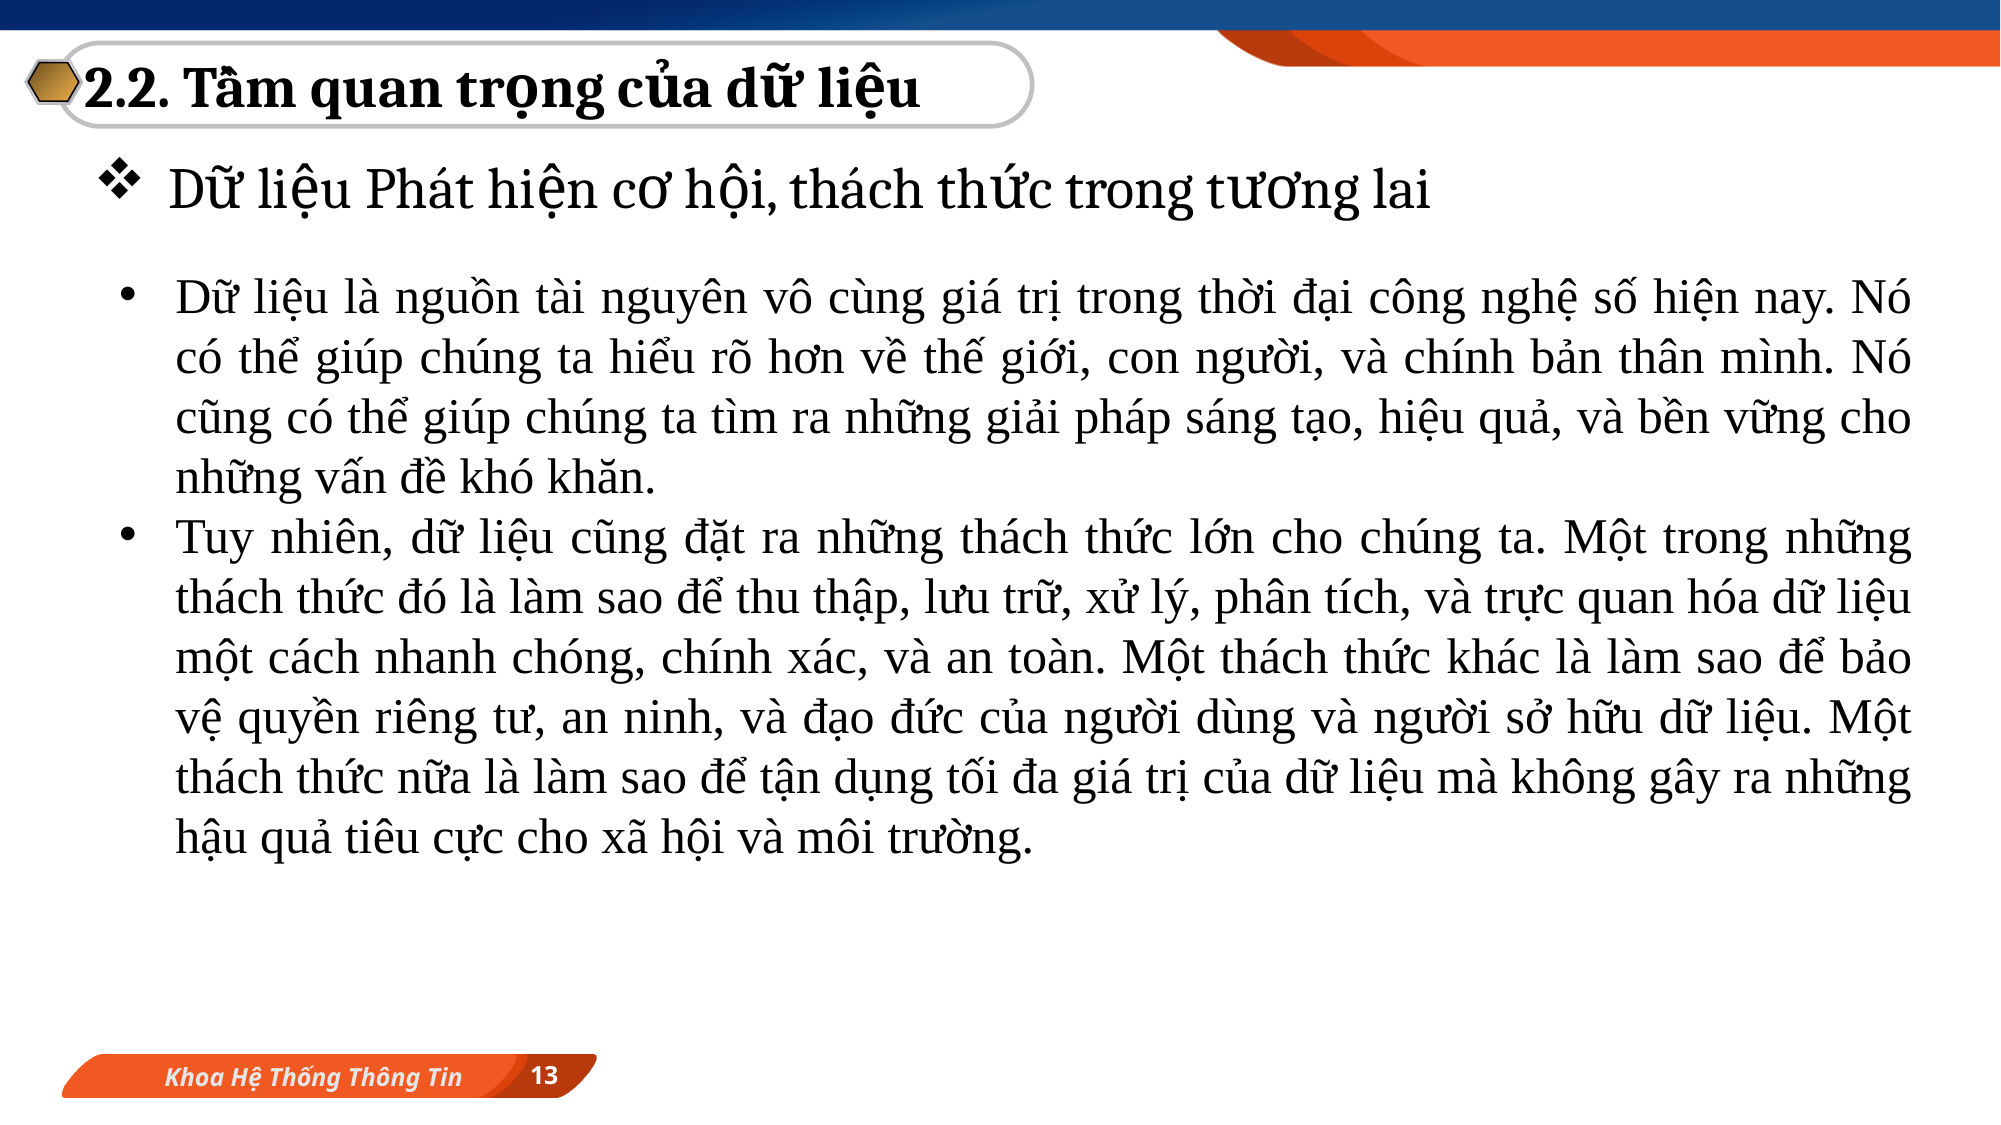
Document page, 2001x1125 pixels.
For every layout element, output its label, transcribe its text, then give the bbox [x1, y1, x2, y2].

picture [0, 0, 2001, 71]
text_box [24, 42, 1033, 127]
text_box Dữ liệu là nguồn tài nguyên vô cùng giá trị trong thời đại công nghệ số hiện nay. Nó có thể giúp chúng ta hiểu rõ hơn về thế giới, con người, và chính bản thân mình. Nó cũng có thể giúp chúng ta tìm ra những giải pháp sáng tạo, hiệu quả, và bền vững cho những vấn đề khó khăn. Tuy nhiên, dữ liệu cũng đặt ra những thách thức lớn cho chúng ta. Một trong những thách thức đó là làm sao để thu thập, lưu trữ, xử lý, phân tích, và trực quan hóa dữ liệu một cách nhanh chóng, chính xác, và an toàn. Một thách thức khác là làm sao để bảo vệ quyền riêng tư, an ninh, và đạo đức của người dùng và người sở hữu dữ liệu. Một thách thức nữa là làm sao để tận dụng tối đa giá trị của dữ liệu mà không gây ra những hậu quả tiêu cực cho xã hội và môi trường. [104, 256, 1929, 932]
slide_number 13 [508, 1046, 574, 1106]
picture [34, 1017, 624, 1125]
footer Khoa Hệ Thống Thông Tin [119, 1054, 508, 1098]
text_box Dữ liệu Phát hiện cơ hội, thách thức trong tương lai [78, 143, 1954, 1005]
